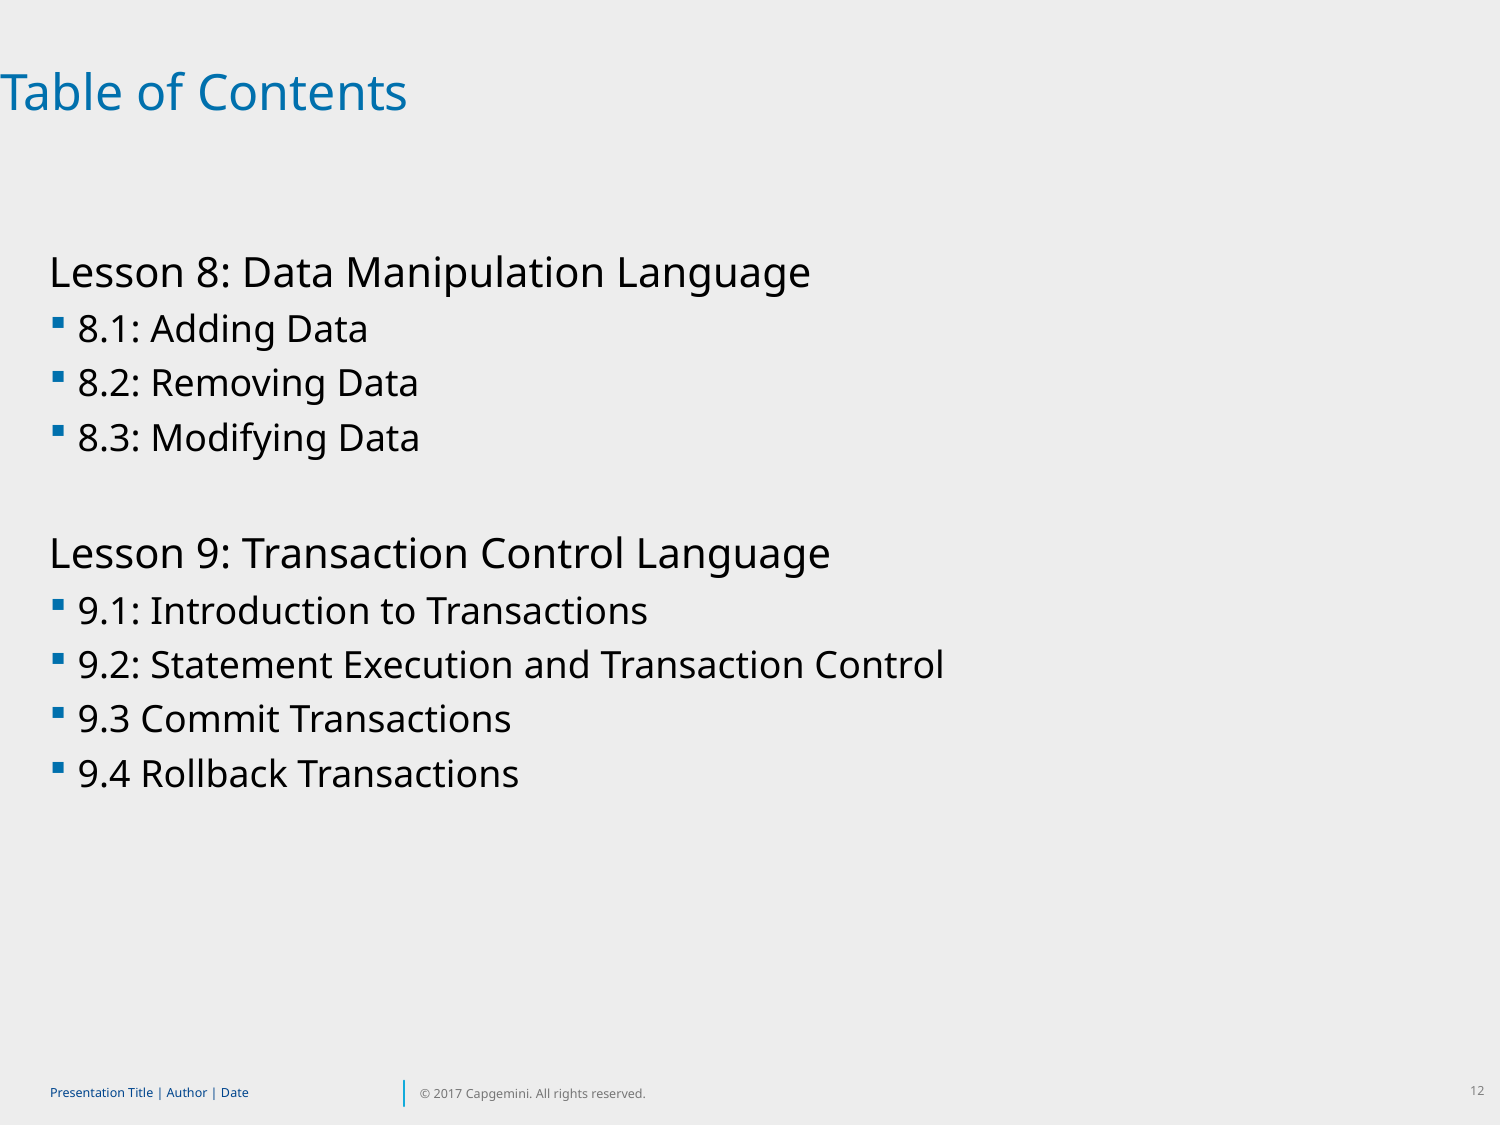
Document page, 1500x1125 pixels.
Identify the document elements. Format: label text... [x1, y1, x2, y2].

list Lesson 8: Data Manipulation Language 8.1: Adding Data 8.2: Removing Data 8.3: Modifying Data Lesson 9: Transaction Control Language 9.1: Introduction to Transactions 9.2: Statement Execution and Transaction Control 9.3 Commit Transactions 9.4 Rollback Transactions [48, 245, 1500, 1007]
title Table of Contents [0, 67, 1400, 209]
